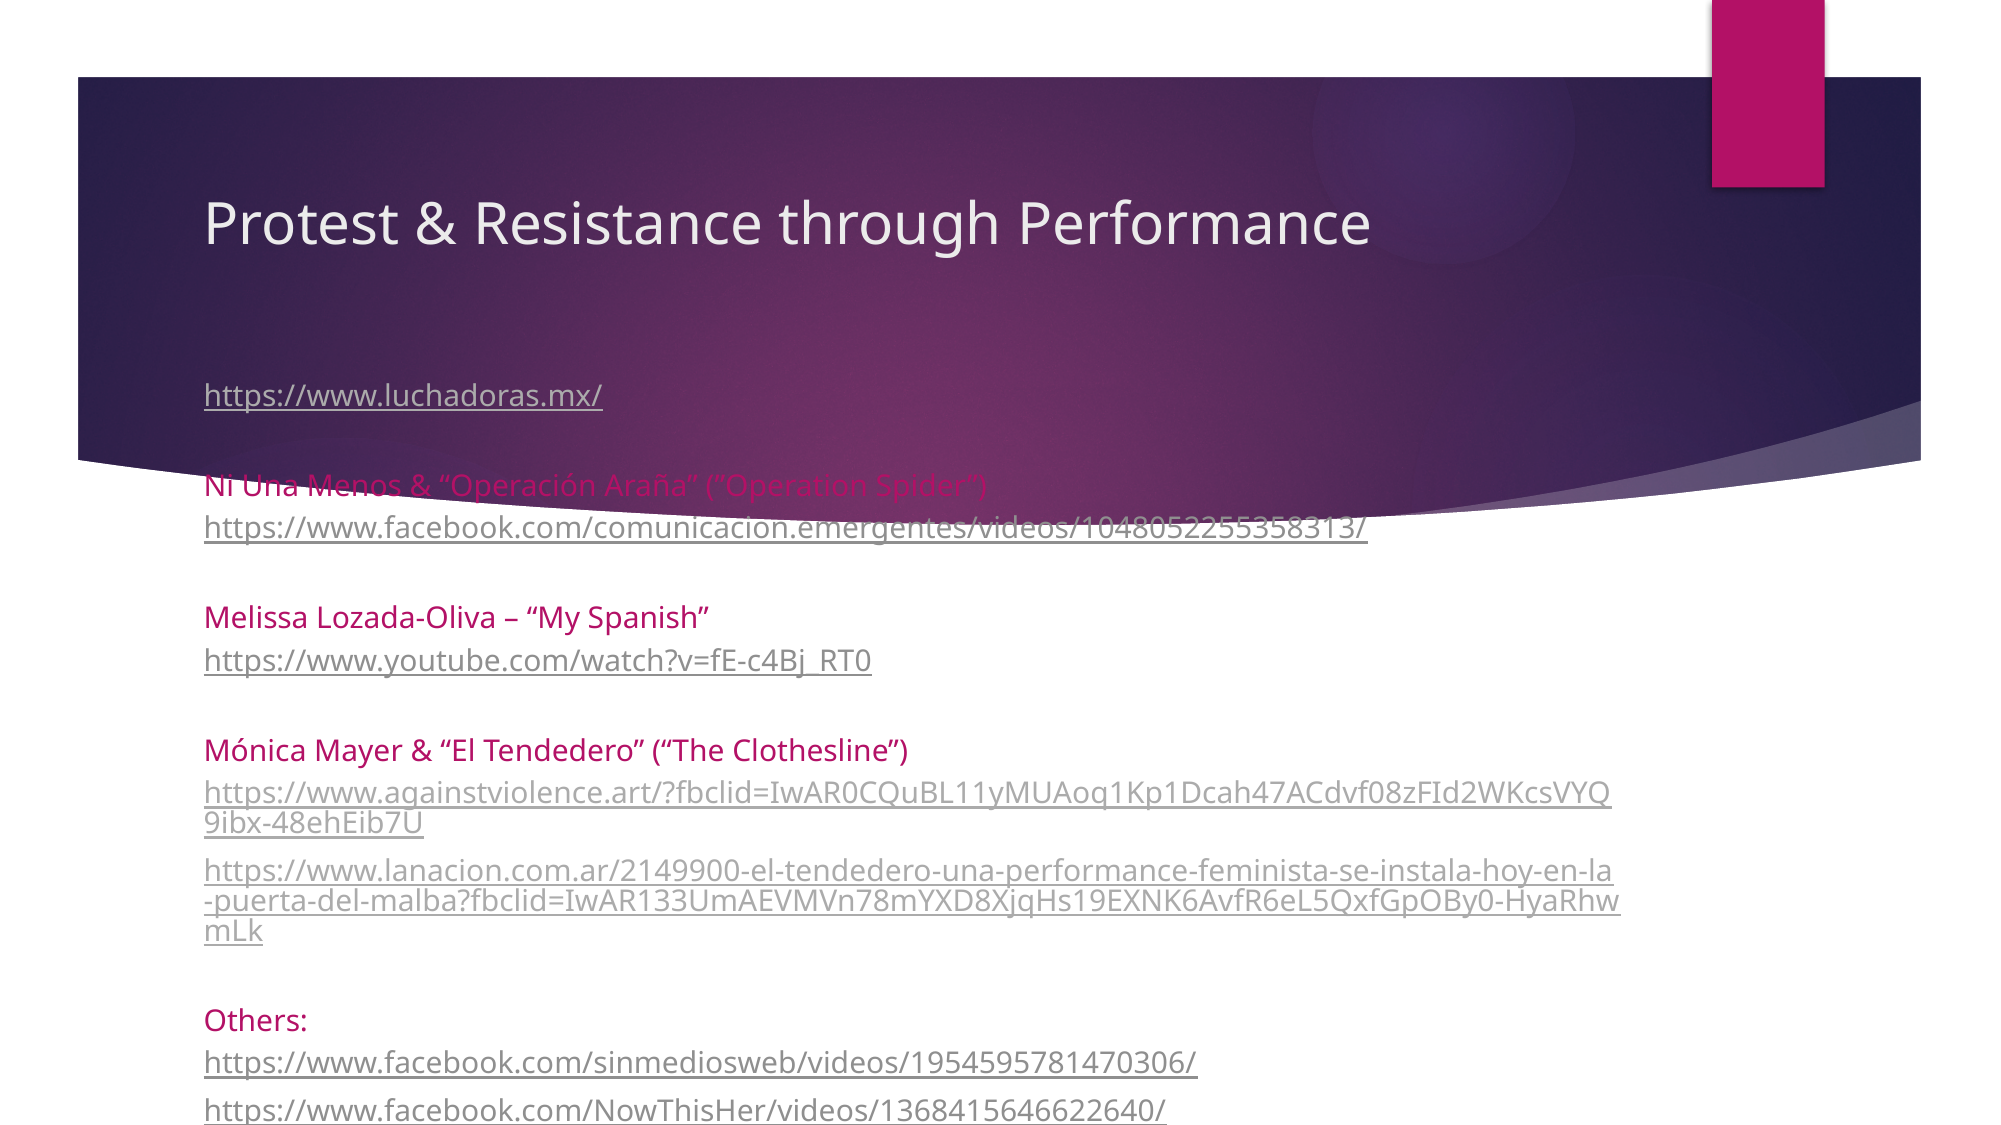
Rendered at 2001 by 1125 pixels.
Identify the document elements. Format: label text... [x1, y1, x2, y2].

list https://www.luchadoras.mx/ Ni Una Menos & “Operación Araña” (”Operation Spider”) https://www.facebook.com/comunicacion.emergentes/videos/1048052255358313/ Melissa Lozada-Oliva – “My Spanish” https://www.youtube.com/watch?v=fE-c4Bj_RT0 Mónica Mayer & “El Tendedero” (“The Clothesline”) https://www.againstviolence.art/?fbclid=IwAR0CQuBL11yMUAoq1Kp1Dcah47ACdvf08zFId2WKcsVYQ9ibx-48ehEib7U https://www.lanacion.com.ar/2149900-el-tendedero-una-performance-feminista-se-instala-hoy-en-la-puerta-del-malba?fbclid=IwAR133UmAEVMVn78mYXD8XjqHs19EXNK6AvfR6eL5QxfGpOBy0-HyaRhwmLk Others: https://www.facebook.com/sinmediosweb/videos/1954595781470306/ https://www.facebook.com/NowThisHer/videos/1368415646622640/ [188, 306, 1637, 1061]
title Protest & Resistance through Performance [188, 174, 1638, 268]
